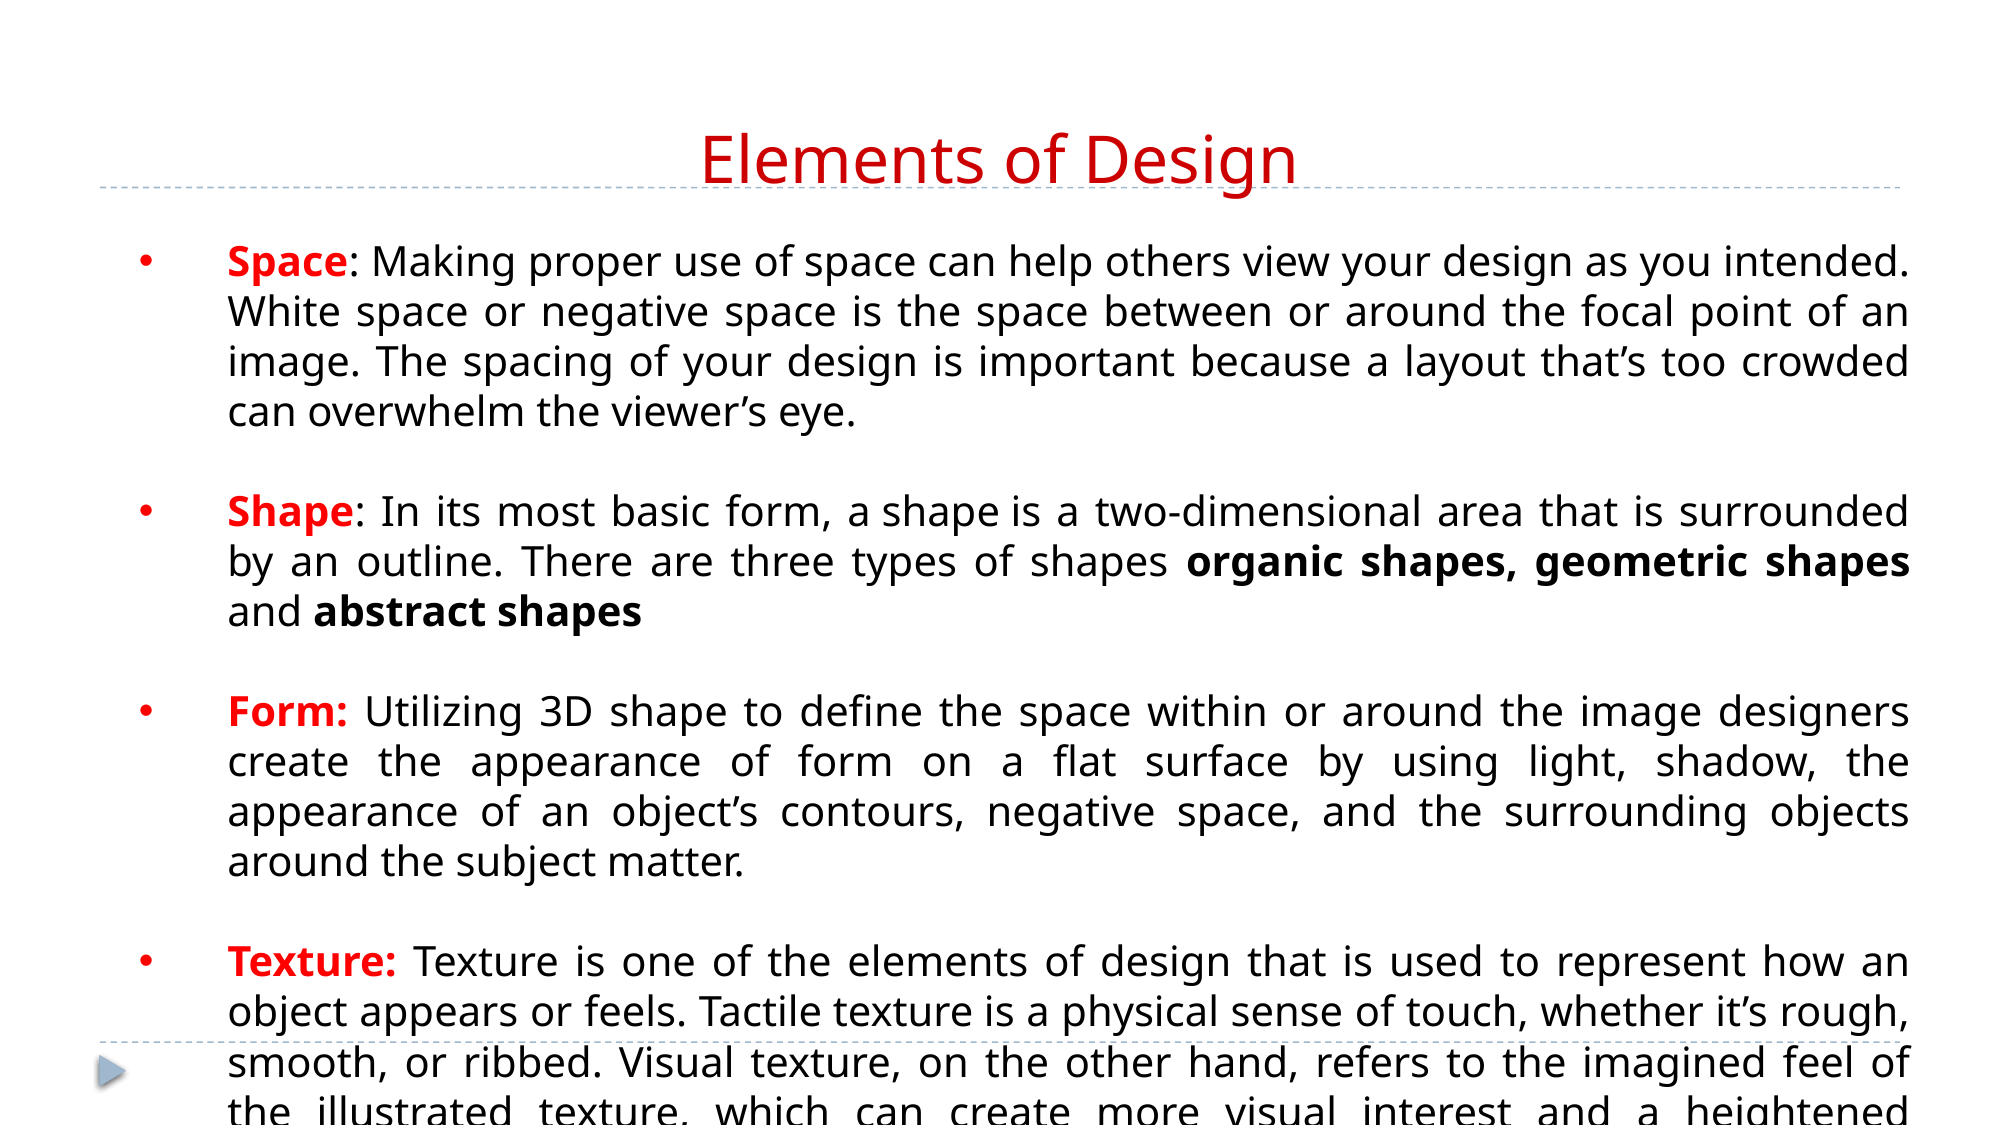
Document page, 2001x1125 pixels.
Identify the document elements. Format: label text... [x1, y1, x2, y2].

text_box Space: Making proper use of space can help others view your design as you intended. White space or negative space is the space between or around the focal point of an image. The spacing of your design is important because a layout that’s too crowded can overwhelm the viewer’s eye. Shape: In its most basic form, a shape is a two-dimensional area that is surrounded by an outline. There are three types of shapes organic shapes, geometric shapes and abstract shapes Form: Utilizing 3D shape to define the space within or around the image designers create the appearance of form on a flat surface by using light, shadow, the appearance of an object’s contours, negative space, and the surrounding objects around the subject matter. Texture: Texture is one of the elements of design that is used to represent how an object appears or feels. Tactile texture is a physical sense of touch, whether it’s rough, smooth, or ribbed. Visual texture, on the other hand, refers to the imagined feel of the illustrated texture, which can create more visual interest and a heightened sensory experience. [107, 224, 1931, 1005]
title Elements of Design [68, 97, 1932, 223]
